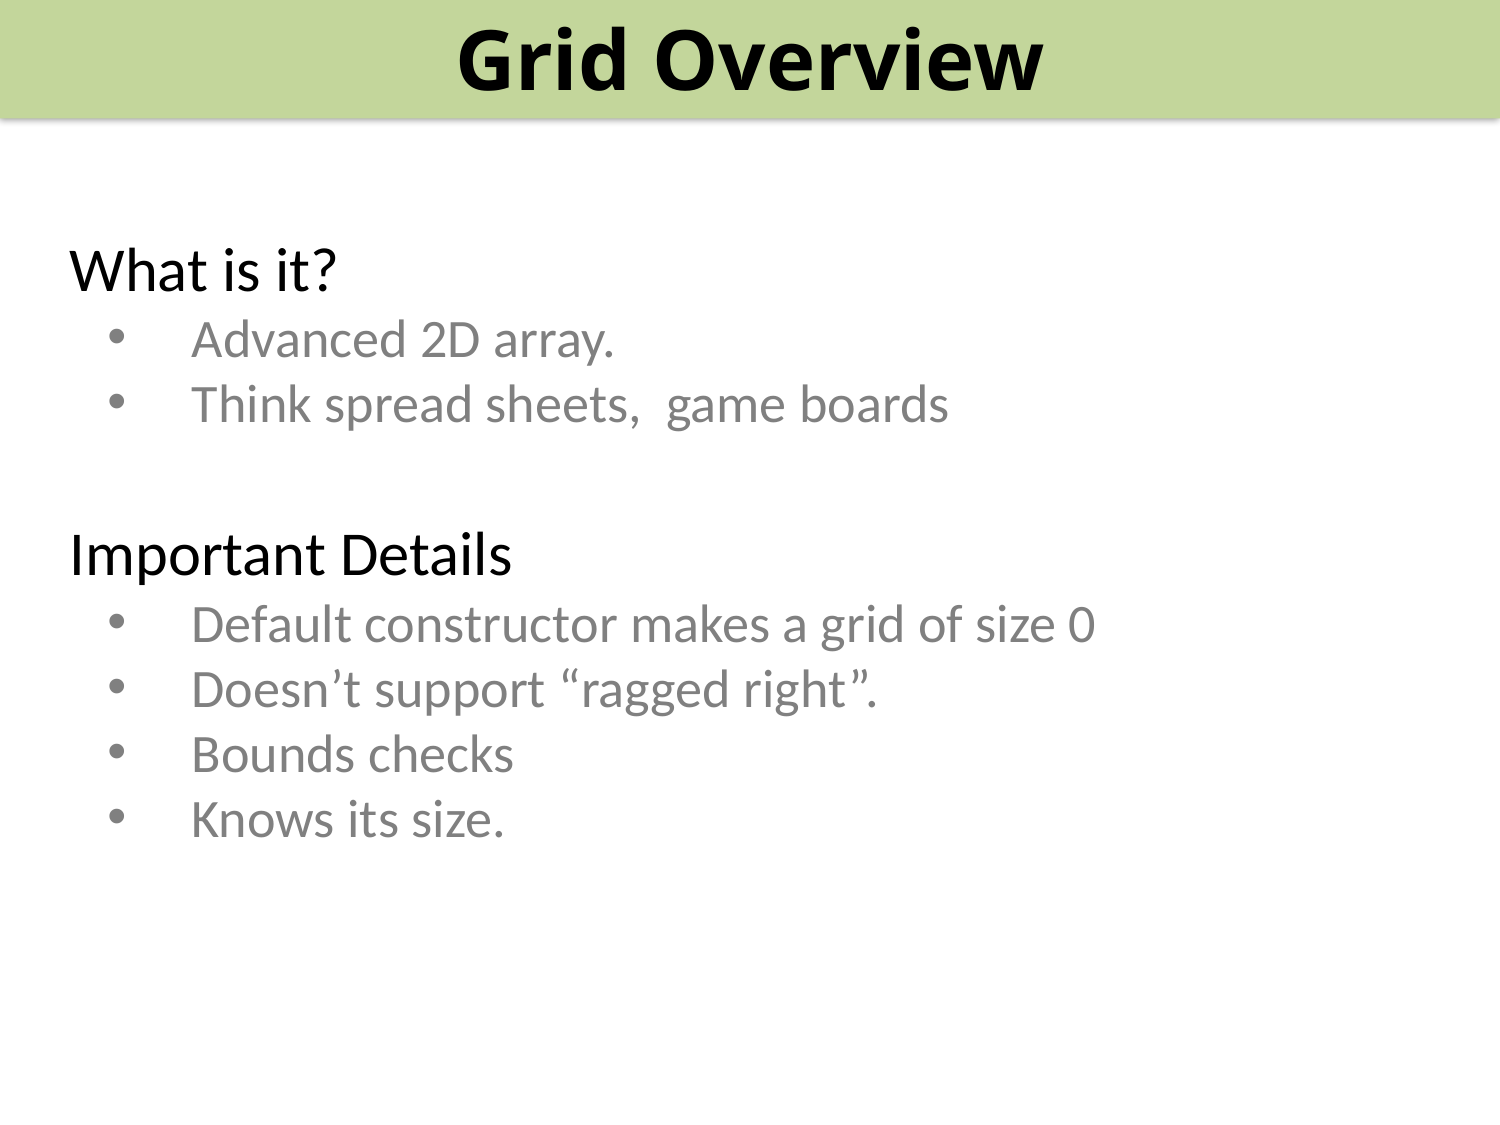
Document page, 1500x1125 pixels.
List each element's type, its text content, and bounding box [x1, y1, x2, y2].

text_box Grid Overview [0, 0, 1500, 122]
text_box What is it? Advanced 2D array. Think spread sheets, game boards Important Details Default constructor makes a grid of size 0 Doesn’t support “ragged right”. Bounds checks Knows its size. [54, 221, 1400, 856]
